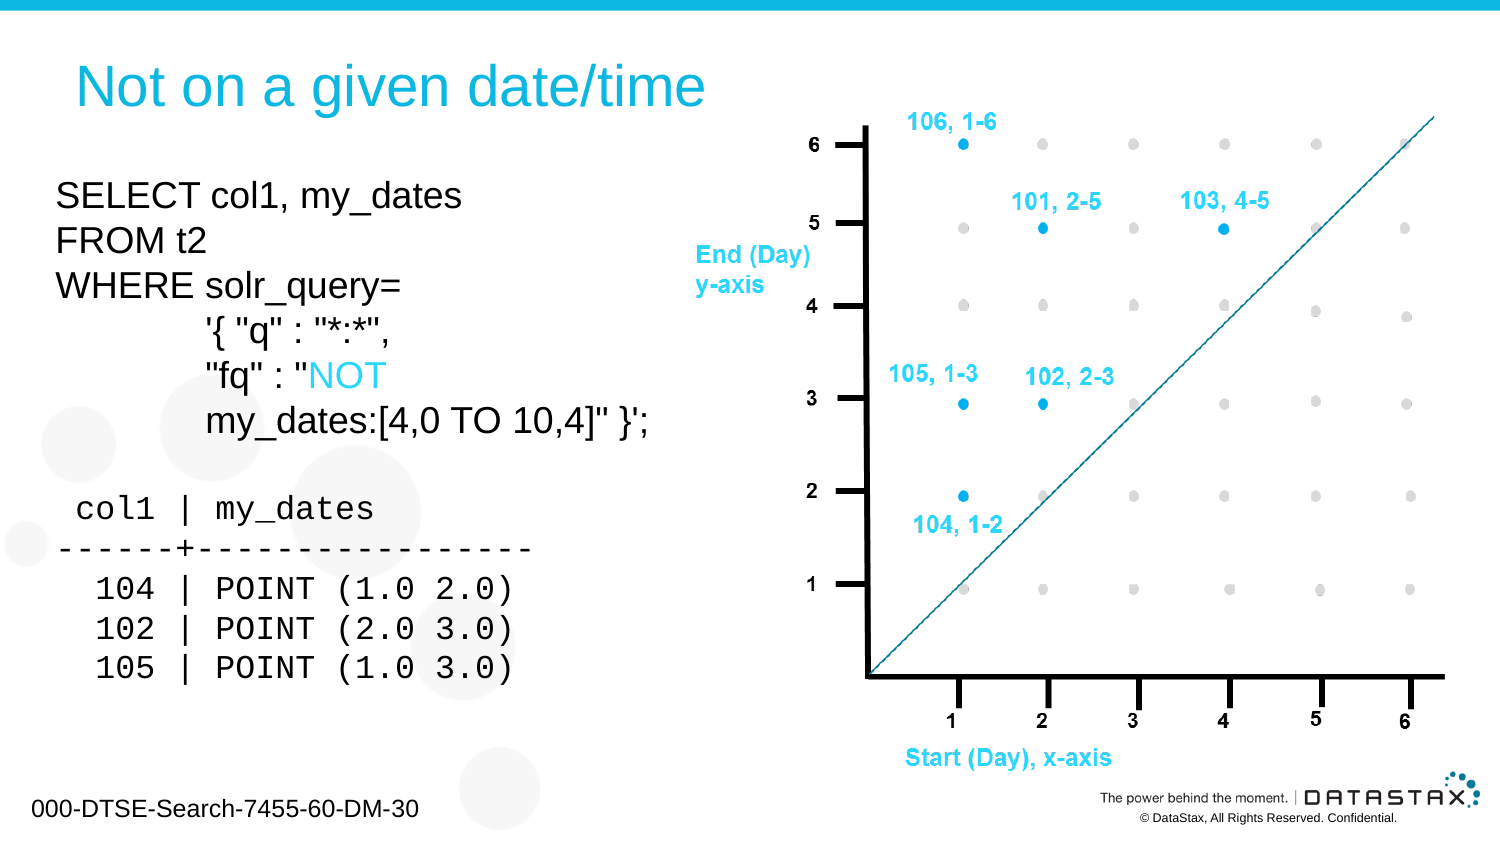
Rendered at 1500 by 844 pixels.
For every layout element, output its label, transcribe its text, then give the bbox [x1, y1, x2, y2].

list SELECT col1, my_dates FROM t2 WHERE solr_query= '{ "q" : "*:*", "fq" : "NOT my_dates:[4,0 TO 10,4]" }'; col1 | my_dates ------+----------------- 104 | POINT (1.0 2.0) 102 | POINT (2.0 3.0) 105 | POINT (1.0 3.0) [54, 163, 675, 437]
picture [680, 98, 1495, 823]
slide_number © DataStax, All Rights Reserved. Confidential. [1125, 802, 1463, 834]
title Not on a given date/time [75, 44, 1425, 135]
picture [684, 98, 697, 102]
slide_number 000-DTSE-Search-7455-60-DM-30 [16, 785, 720, 831]
